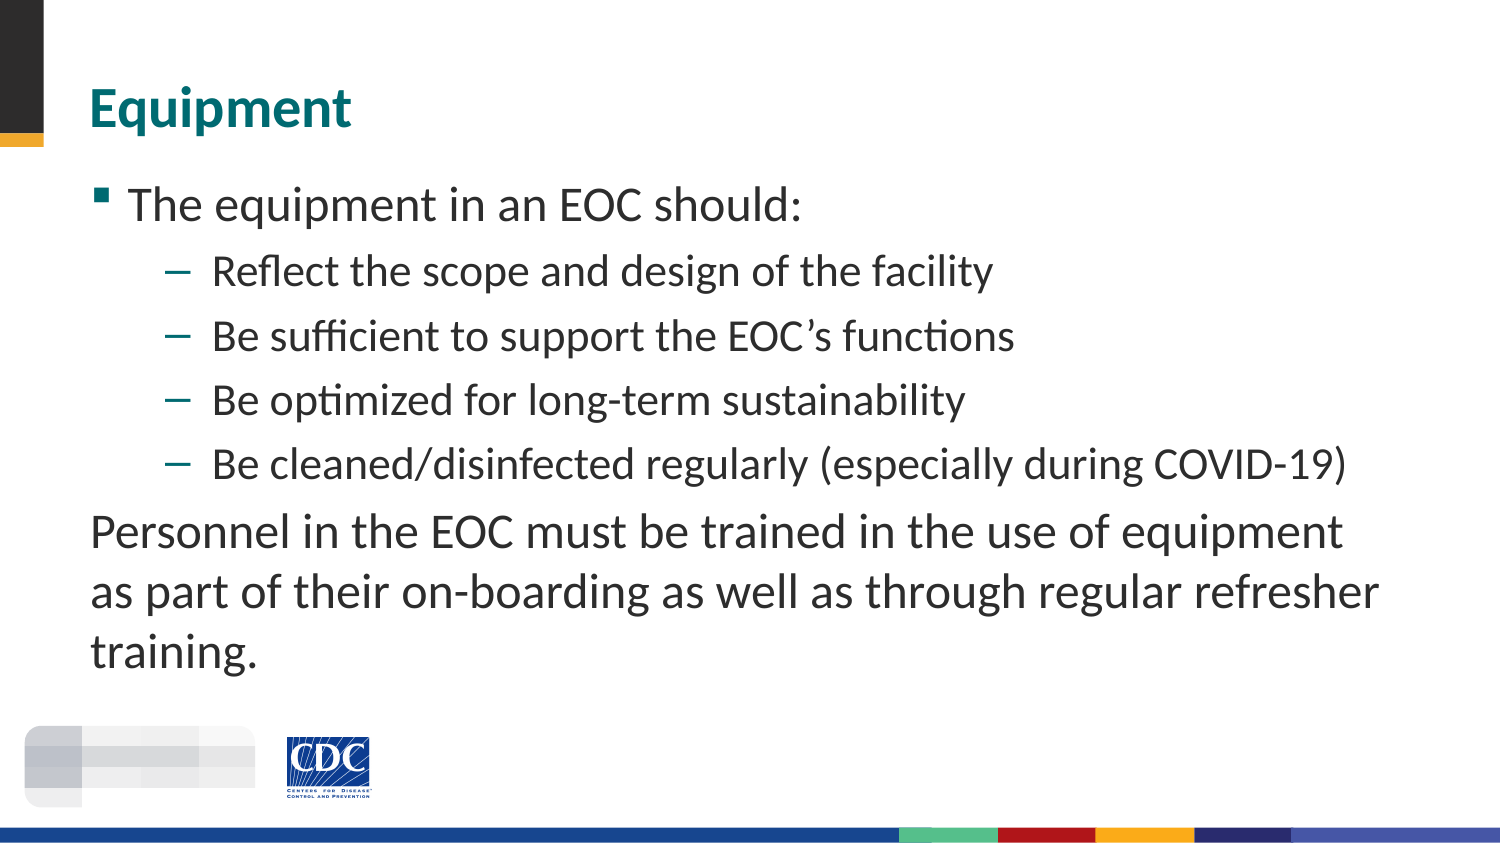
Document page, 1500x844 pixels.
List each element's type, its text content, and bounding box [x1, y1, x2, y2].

picture [287, 737, 372, 798]
title Equipment [75, 33, 1425, 147]
list The equipment in an EOC should: Reflect the scope and design of the facility Be sufficient to support the EOC’s functions Be optimized for long-term sustainability Be cleaned/disinfected regularly (especially during COVID-19) Personnel in the EOC must be trained in the use of equipment as part of their on-boarding as well as through regular refresher training. [75, 164, 1414, 713]
